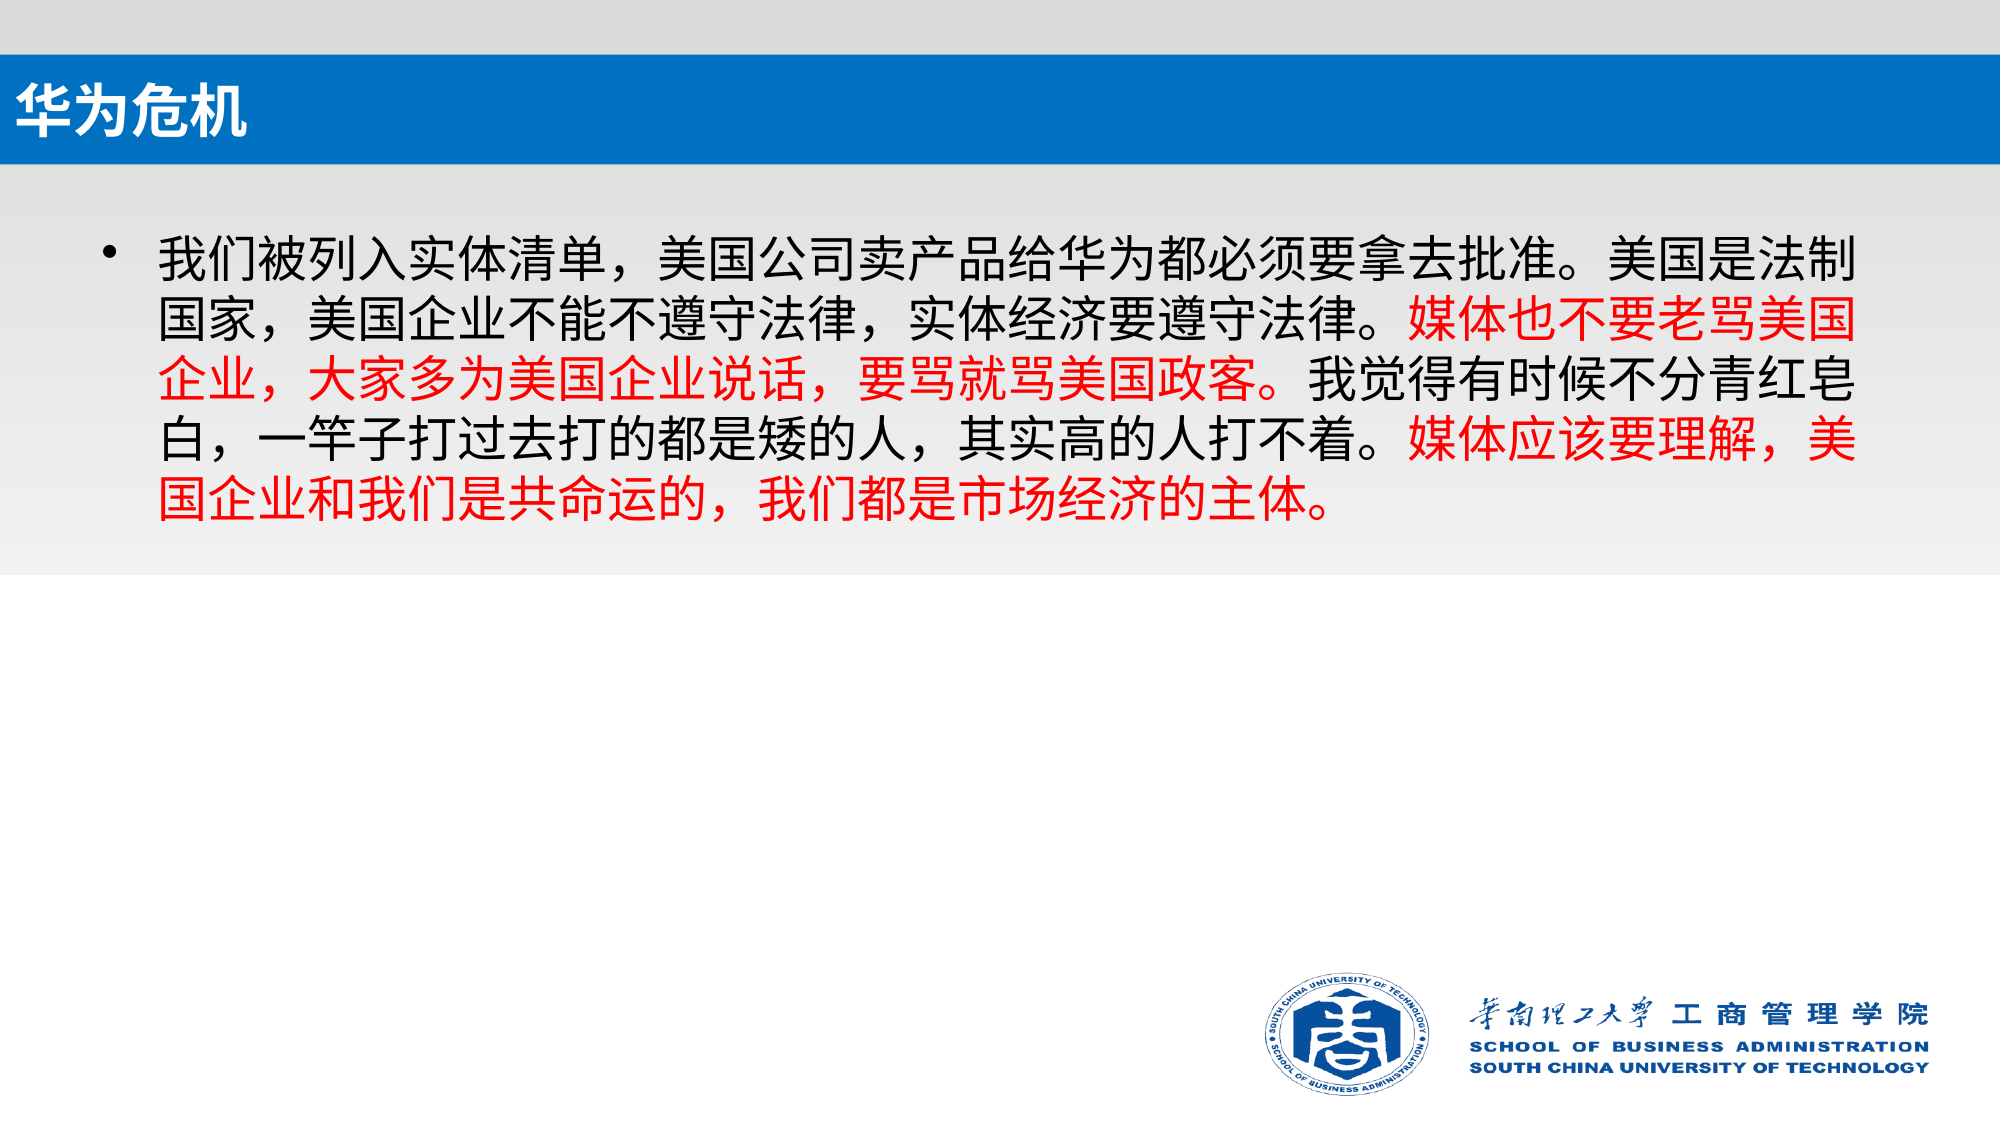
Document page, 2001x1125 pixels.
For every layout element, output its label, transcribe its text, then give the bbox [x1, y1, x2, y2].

list 我们被列入实体清单，美国公司卖产品给华为都必须要拿去批准。美国是法制国家，美国企业不能不遵守法律，实体经济要遵守法律。媒体也不要老骂美国企业，大家多为美国企业说话，要骂就骂美国政客。我觉得有时候不分青红皂白，一竿子打过去打的都是矮的人，其实高的人打不着。媒体应该要理解，美国企业和我们是共命运的，我们都是市场经济的主体。 [86, 219, 1898, 1006]
title 华为危机 [0, 54, 2000, 165]
picture [1241, 941, 1961, 1125]
